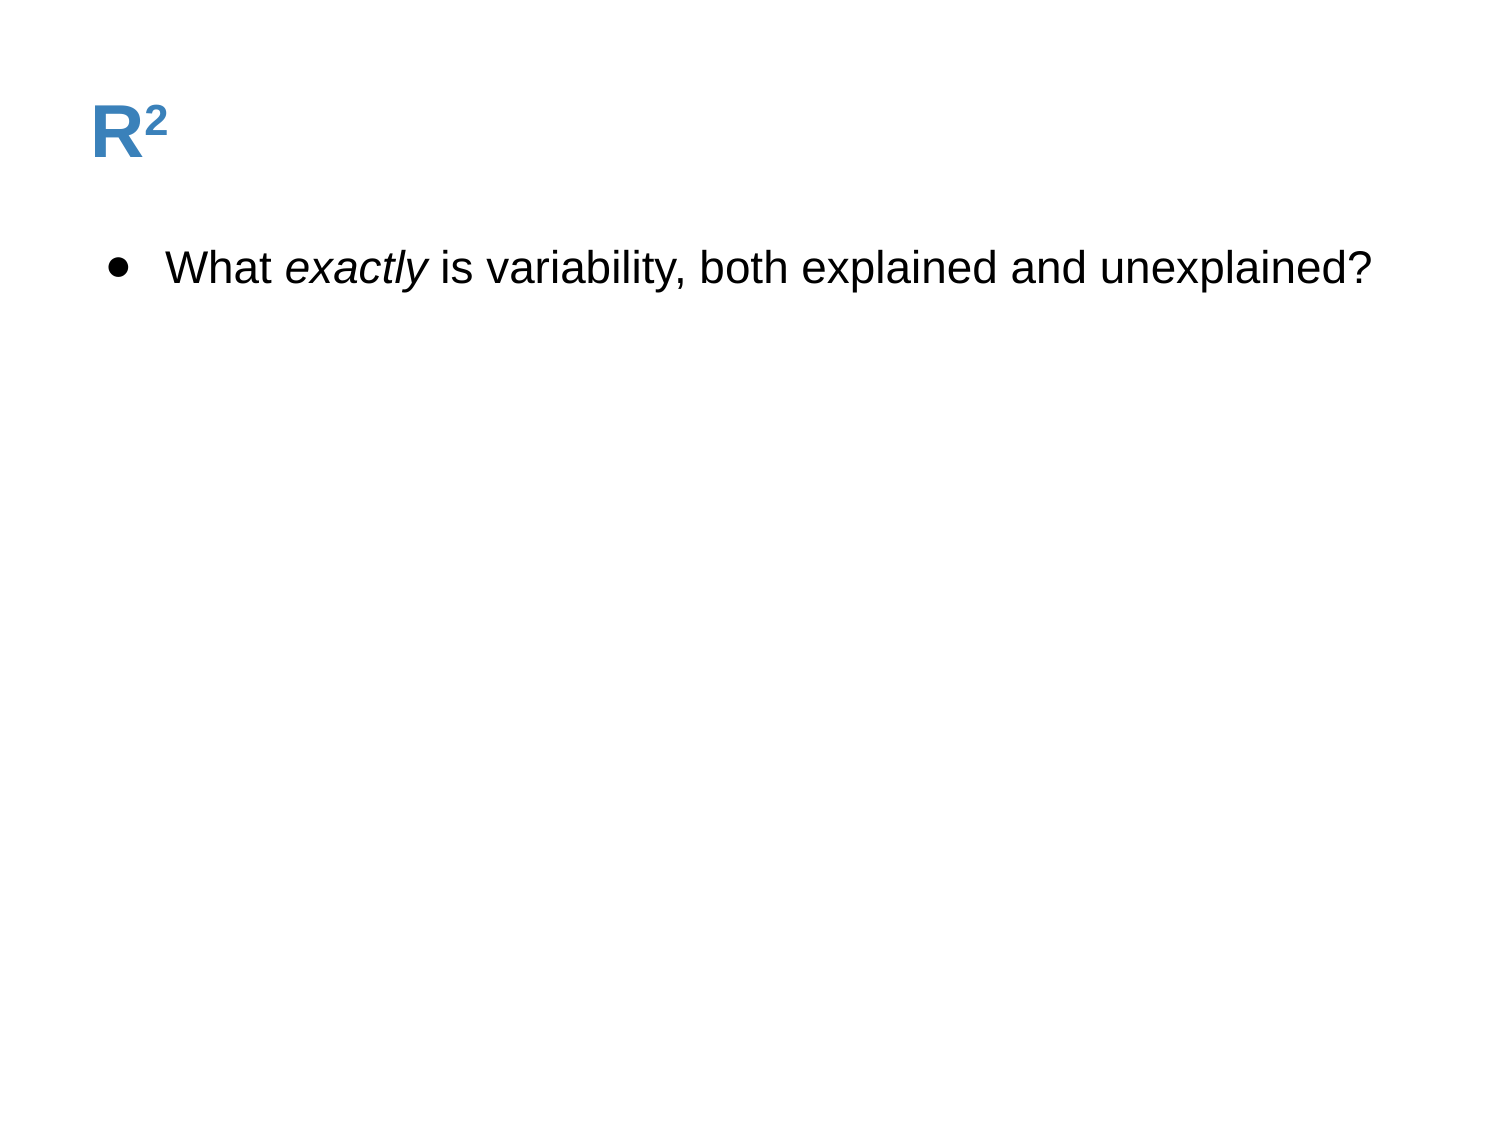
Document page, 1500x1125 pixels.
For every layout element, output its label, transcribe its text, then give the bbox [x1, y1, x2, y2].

title R2 [75, 0, 1425, 188]
list What exactly is variability, both explained and unexplained? [75, 214, 1432, 893]
